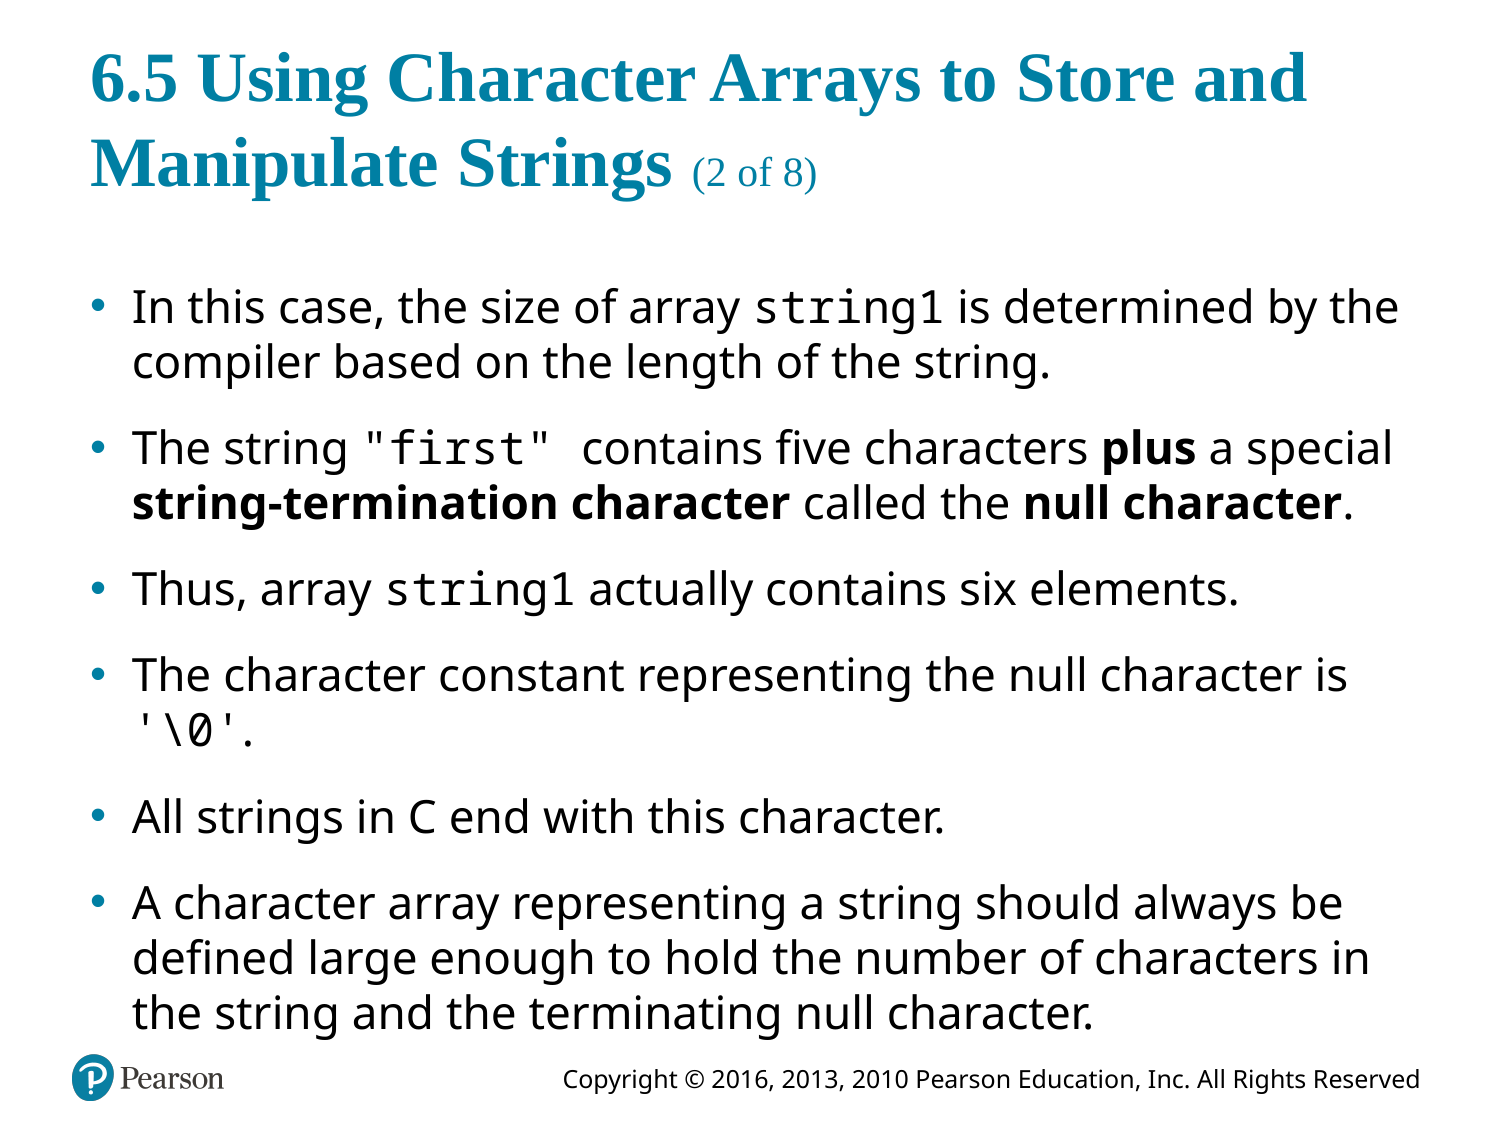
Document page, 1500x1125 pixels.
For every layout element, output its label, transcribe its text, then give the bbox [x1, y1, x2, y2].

picture [72, 1087, 83, 1101]
picture [80, 1063, 106, 1088]
title 6.5 Using Character Arrays to Store and Manipulate Strings (2 of 8) [75, 0, 1425, 216]
list In this case, the size of array string1 is determined by the compiler based on the length of the string. The string "first" contains five characters plus a special string-termination character called the null character. Thus, array string1 actually contains six elements. The character constant representing the null character is '\0'. All strings in C end with this character. A character array representing a string should always be defined large enough to hold the number of characters in the string and the terminating null character. [75, 262, 1425, 1054]
picture [98, 1054, 224, 1101]
picture [72, 1054, 88, 1070]
